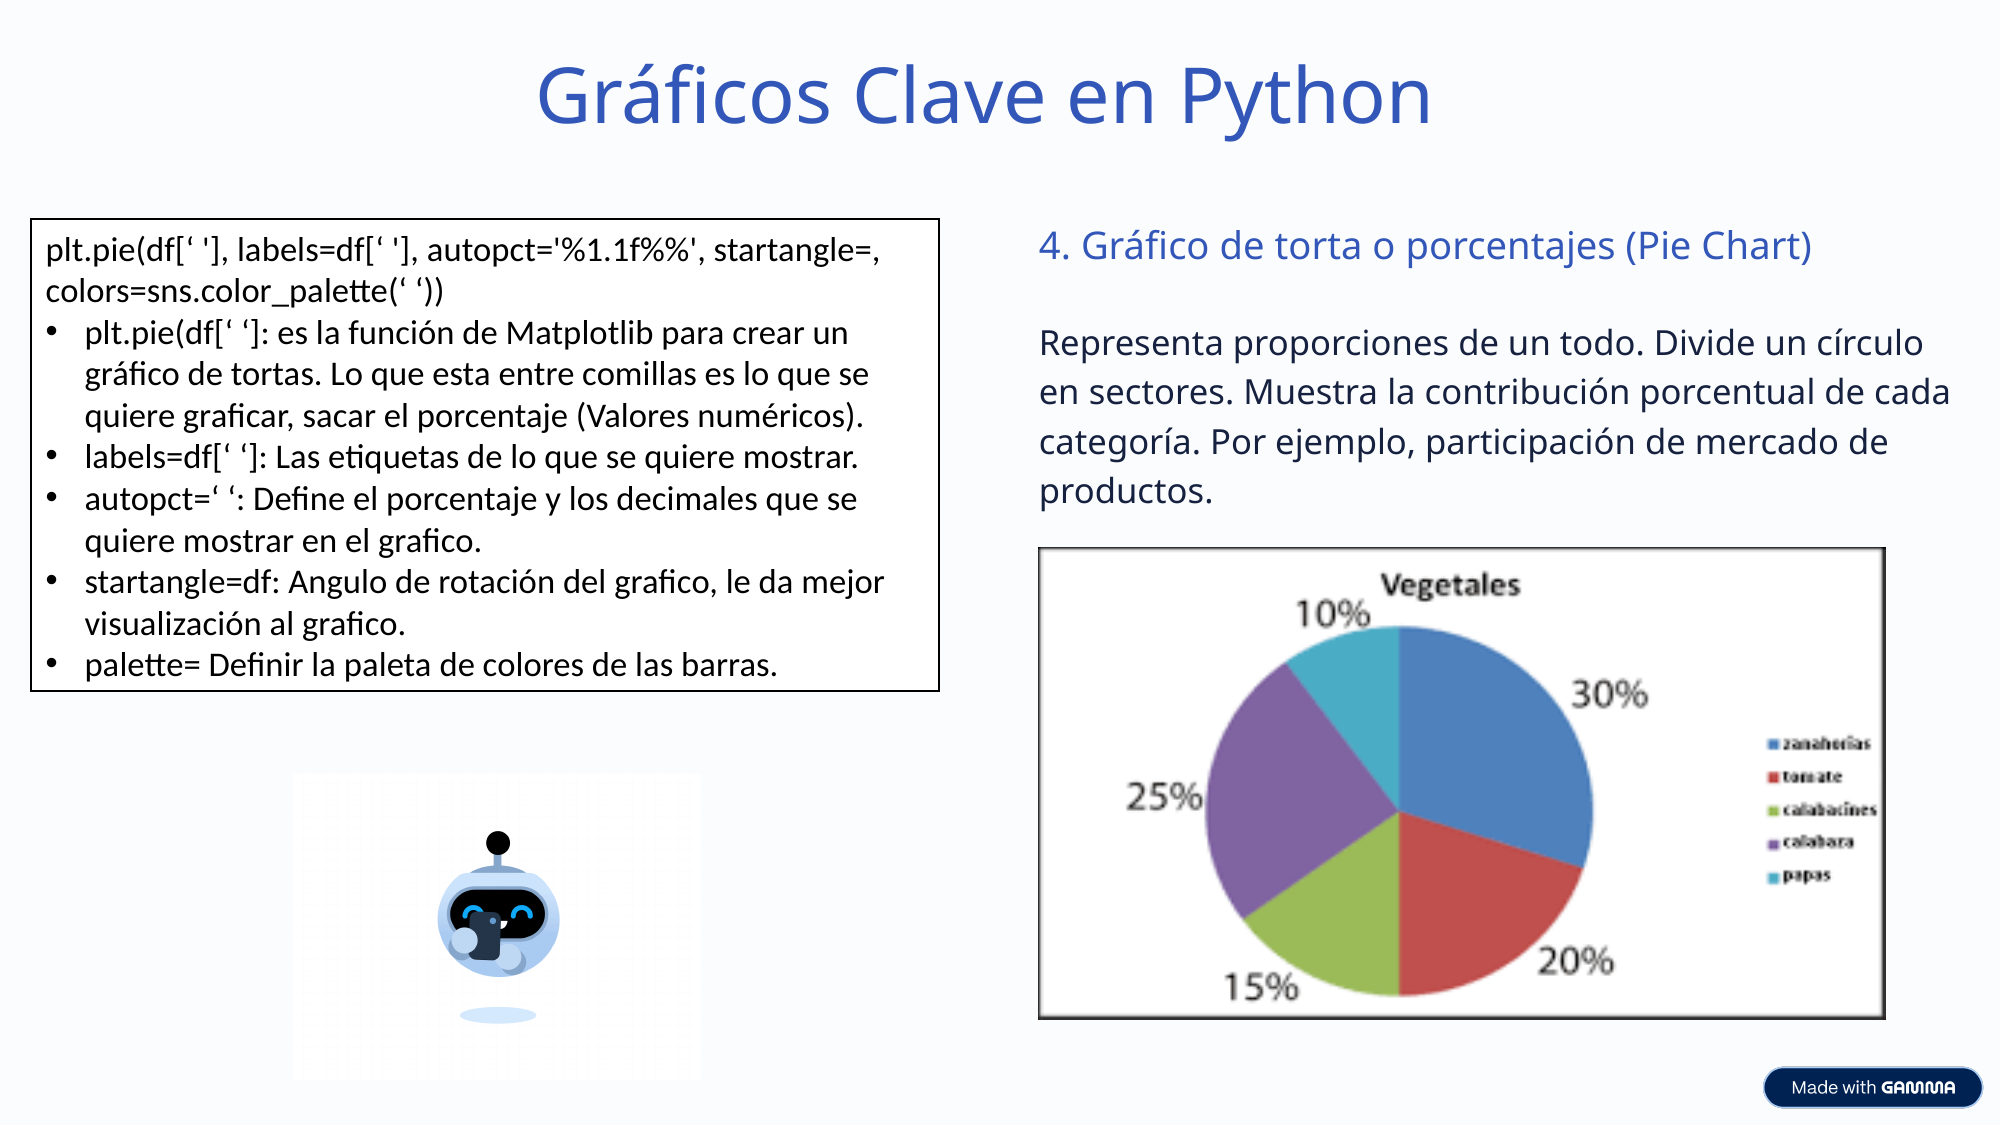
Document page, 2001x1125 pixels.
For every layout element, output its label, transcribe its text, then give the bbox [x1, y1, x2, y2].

text_box Representa proporciones de un todo. Divide un círculo en sectores. Muestra la contribución porcentual de cada categoría. Por ejemplo, participación de mercado de productos. . [1038, 312, 1970, 530]
text_box Gráficos Clave en Python [535, 42, 1466, 140]
text_box 4. Gráfico de torta o porcentajes (Pie Chart) [1038, 218, 1600, 268]
picture [292, 773, 701, 1080]
text_box plt.pie(df[‘ '], labels=df[‘ '], autopct='%1.1f%%', startangle=, colors=sns.color_palette(‘ ‘)) plt.pie(df[‘ ‘]: es la función de Matplotlib para crear un gráfico de tortas. Lo que esta entre comillas es lo que se quiere graficar, sacar el porcentaje (Valores numéricos). labels=df[‘ ‘]: Las etiquetas de lo que se quiere mostrar. autopct=‘ ‘: Define el porcentaje y los decimales que se quiere mostrar en el grafico. startangle=df: Angulo de rotación del grafico, le da mejor visualización al grafico. palette= Definir la paleta de colores de las barras. [30, 218, 940, 692]
picture [1755, 1059, 1991, 1116]
picture [1038, 547, 1886, 1020]
